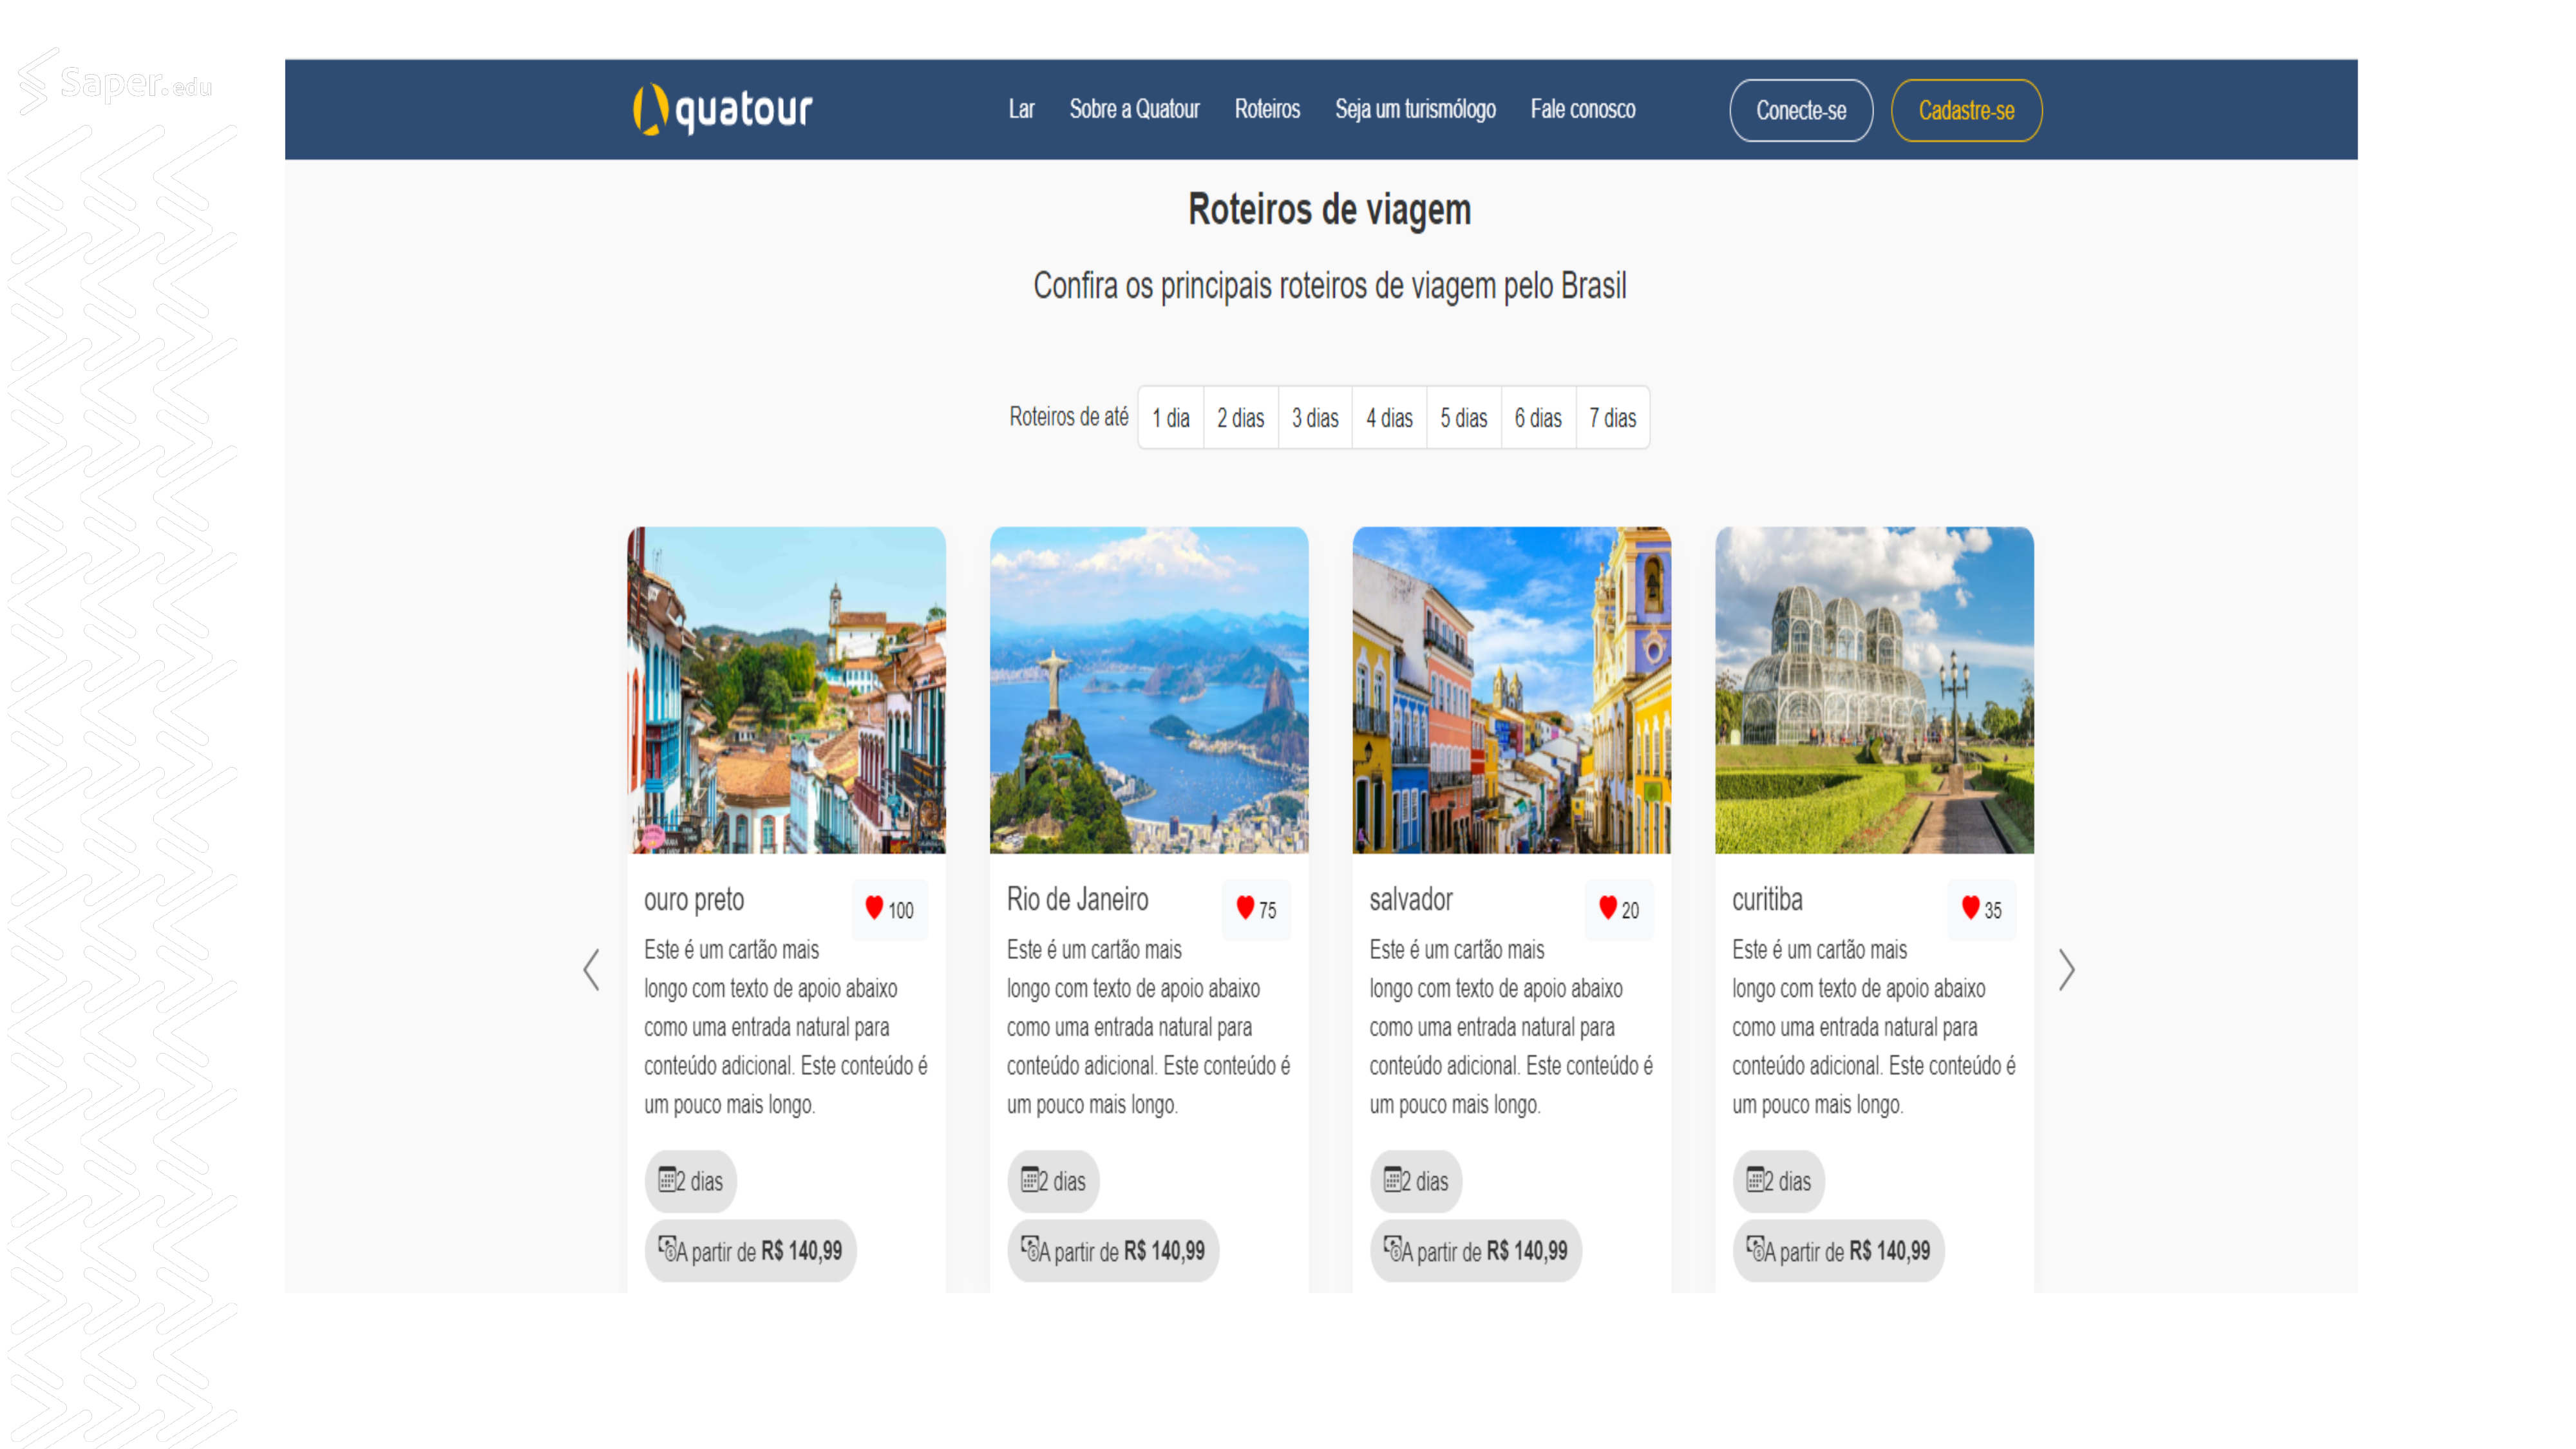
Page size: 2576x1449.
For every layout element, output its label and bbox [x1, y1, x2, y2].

picture [285, 57, 2358, 1294]
picture [7, 125, 238, 1449]
picture [18, 45, 213, 117]
